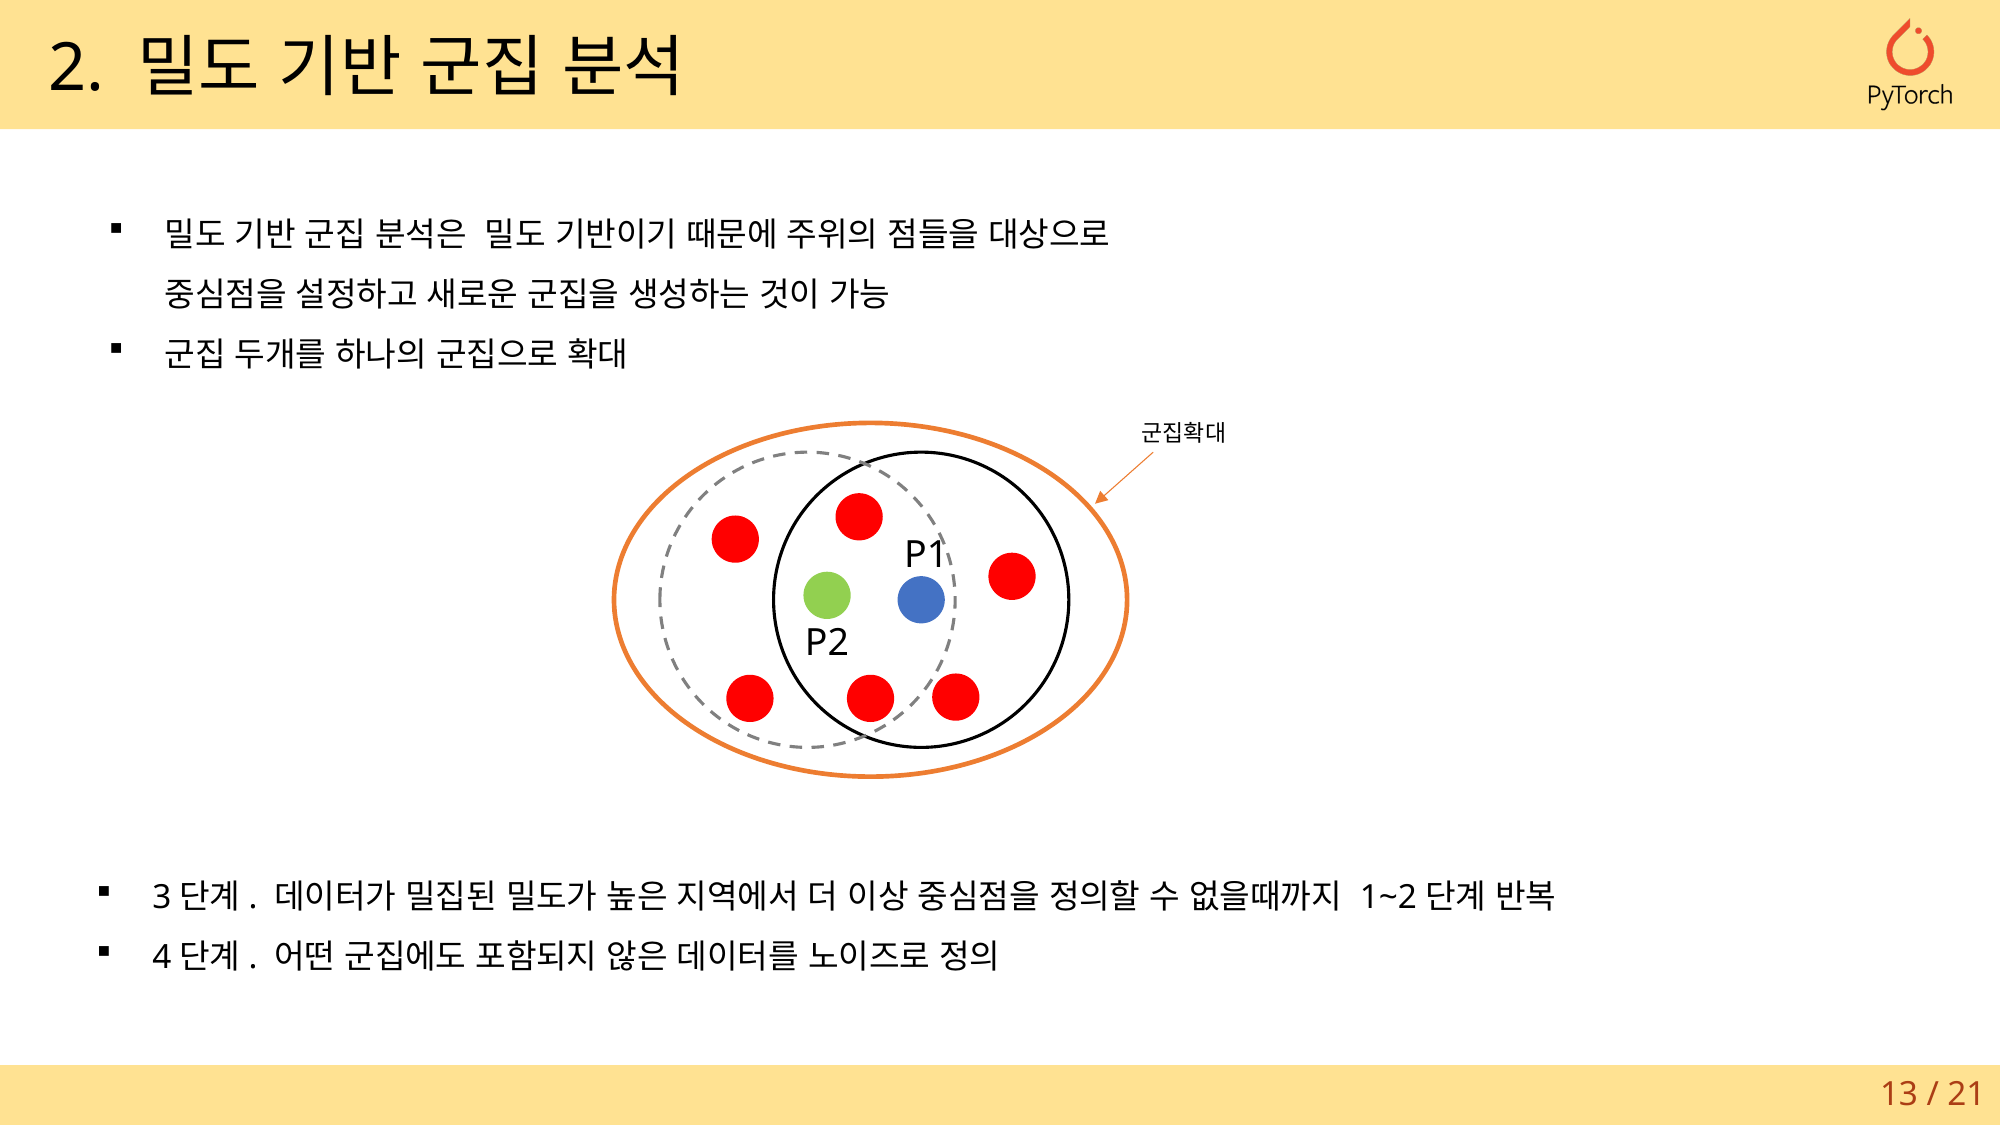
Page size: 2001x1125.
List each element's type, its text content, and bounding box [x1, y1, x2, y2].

text_box 밀도 기반 군집 분석은 밀도 기반이기 때문에 주위의 점들을 대상으로 중심점을 설정하고 새로운 군집을 생성하는 것이 가능 군집 두개를 하나의 군집으로 확대 [93, 185, 1136, 381]
text_box 2. 밀도 기반 군집 분석 [33, 16, 701, 112]
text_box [613, 411, 1243, 777]
slide_number 13 / 21 [1550, 1065, 2000, 1125]
picture [1867, 16, 1954, 113]
text_box 3단계. 데이터가 밀집된 밀도가 높은 지역에서 더 이상 중심점을 정의할 수 없을때까지 1~2단계 반복 4단계. 어떤 군집에도 포함되지 않은 데이터를 노이즈로 정의 [81, 848, 1572, 983]
